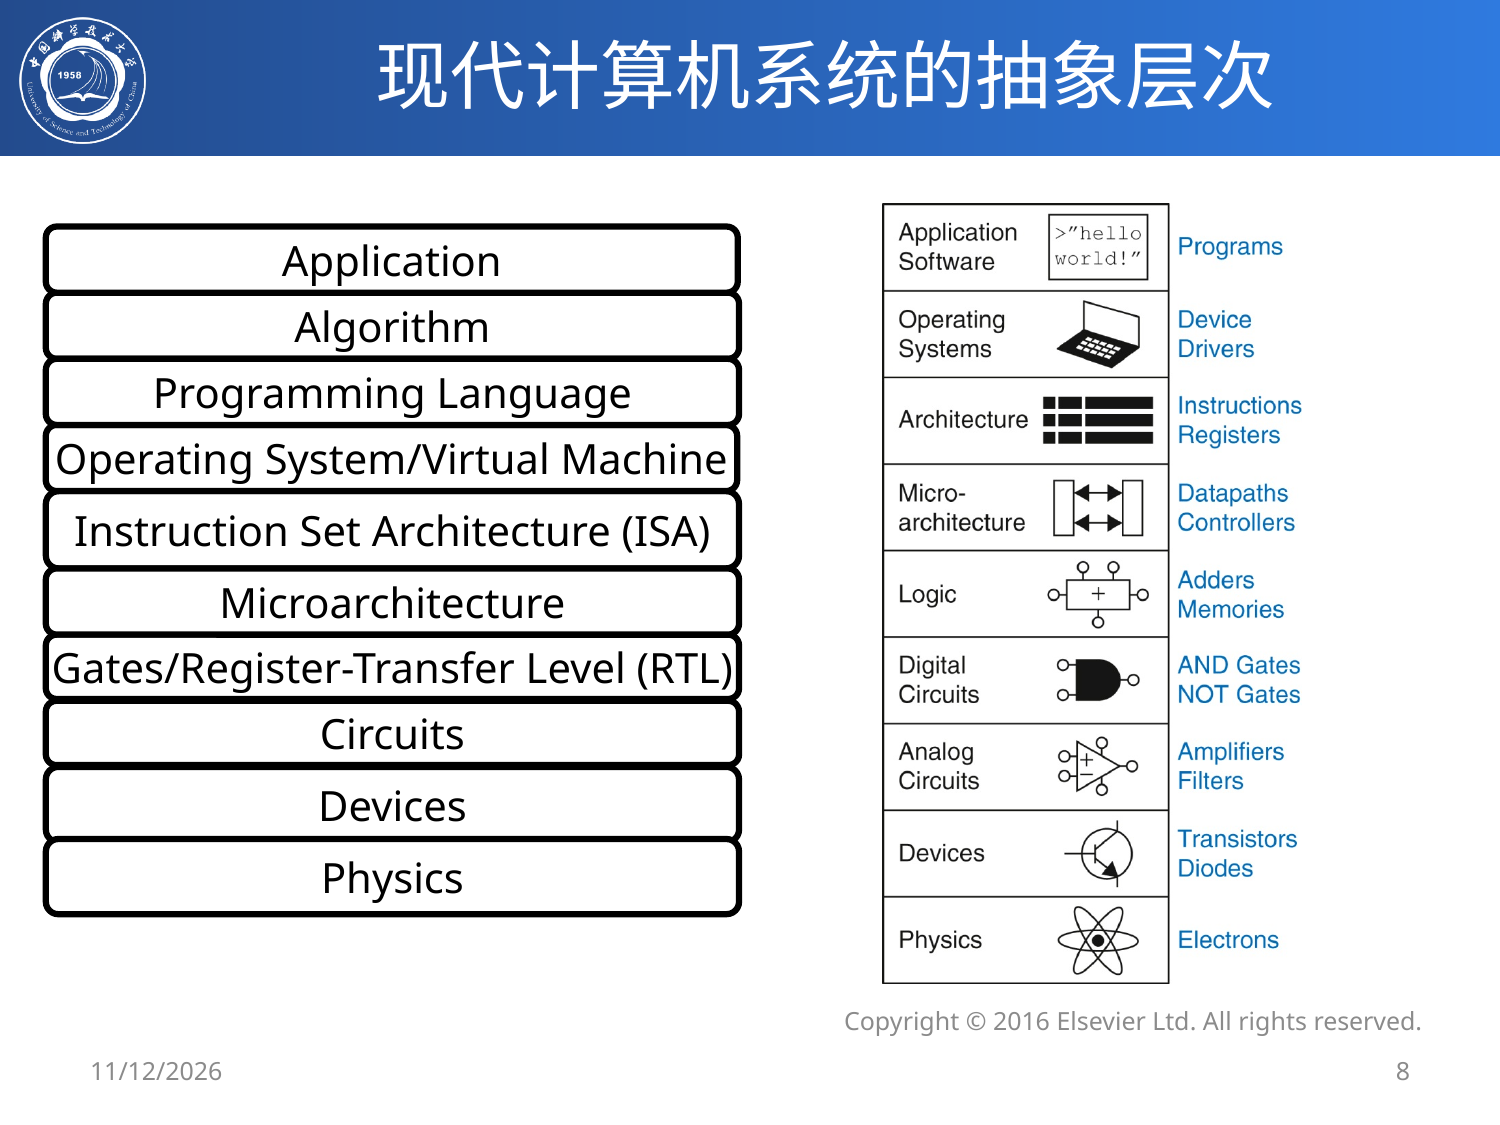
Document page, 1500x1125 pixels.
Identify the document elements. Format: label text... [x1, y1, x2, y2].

text_box Programming Language [45, 358, 740, 425]
text_box Algorithm [45, 293, 740, 359]
text_box Circuits [45, 700, 740, 766]
text_box Gates/Register-Transfer Level (RTL) [45, 635, 740, 699]
text_box Physics [45, 838, 740, 915]
title 现代计算机系统的抽象层次 [150, 0, 1500, 148]
footer Copyright © 2016 Elsevier Ltd. All rights reserved. [821, 990, 1447, 1051]
text_box Devices [45, 766, 740, 840]
picture [881, 203, 1302, 985]
text_box Application [45, 226, 738, 293]
text_box Microarchitecture [45, 568, 740, 635]
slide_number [75, 1042, 425, 1103]
text_box Instruction Set Architecture (ISA) [45, 491, 740, 568]
picture [19, 17, 146, 144]
slide_number 8 [1074, 1051, 1425, 1103]
text_box Operating System/Virtual Machine [45, 425, 738, 492]
